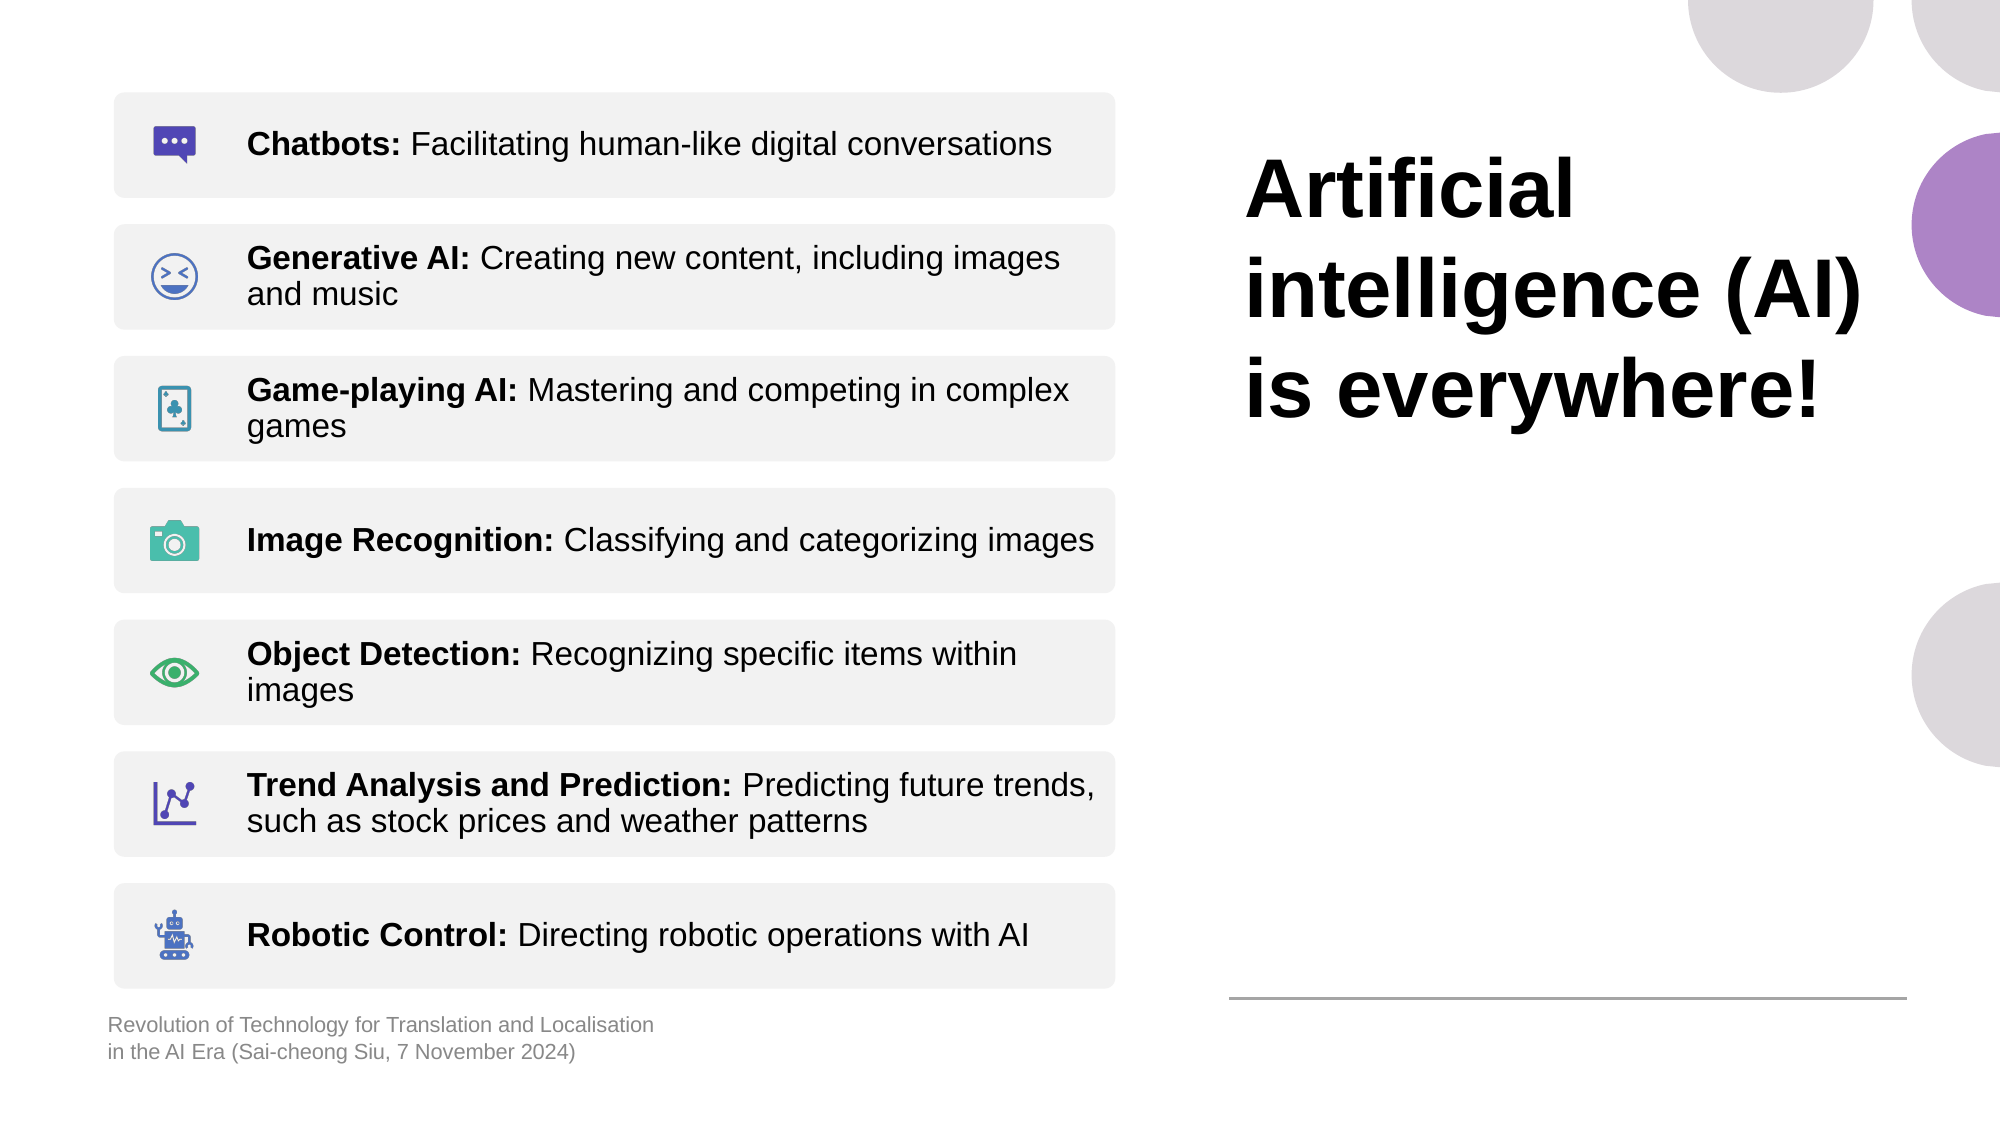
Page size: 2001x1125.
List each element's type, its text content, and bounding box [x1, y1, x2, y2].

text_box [1687, 0, 2000, 768]
title Artificial intelligence (AI) is everywhere! [1229, 126, 1682, 684]
text_box [0, 0, 2000, 1125]
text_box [113, 92, 1116, 989]
footer Revolution of Technology for Translation and Localisation in the AI Era (Sai-cheong Siu, 7 November 2024) [92, 1007, 685, 1068]
